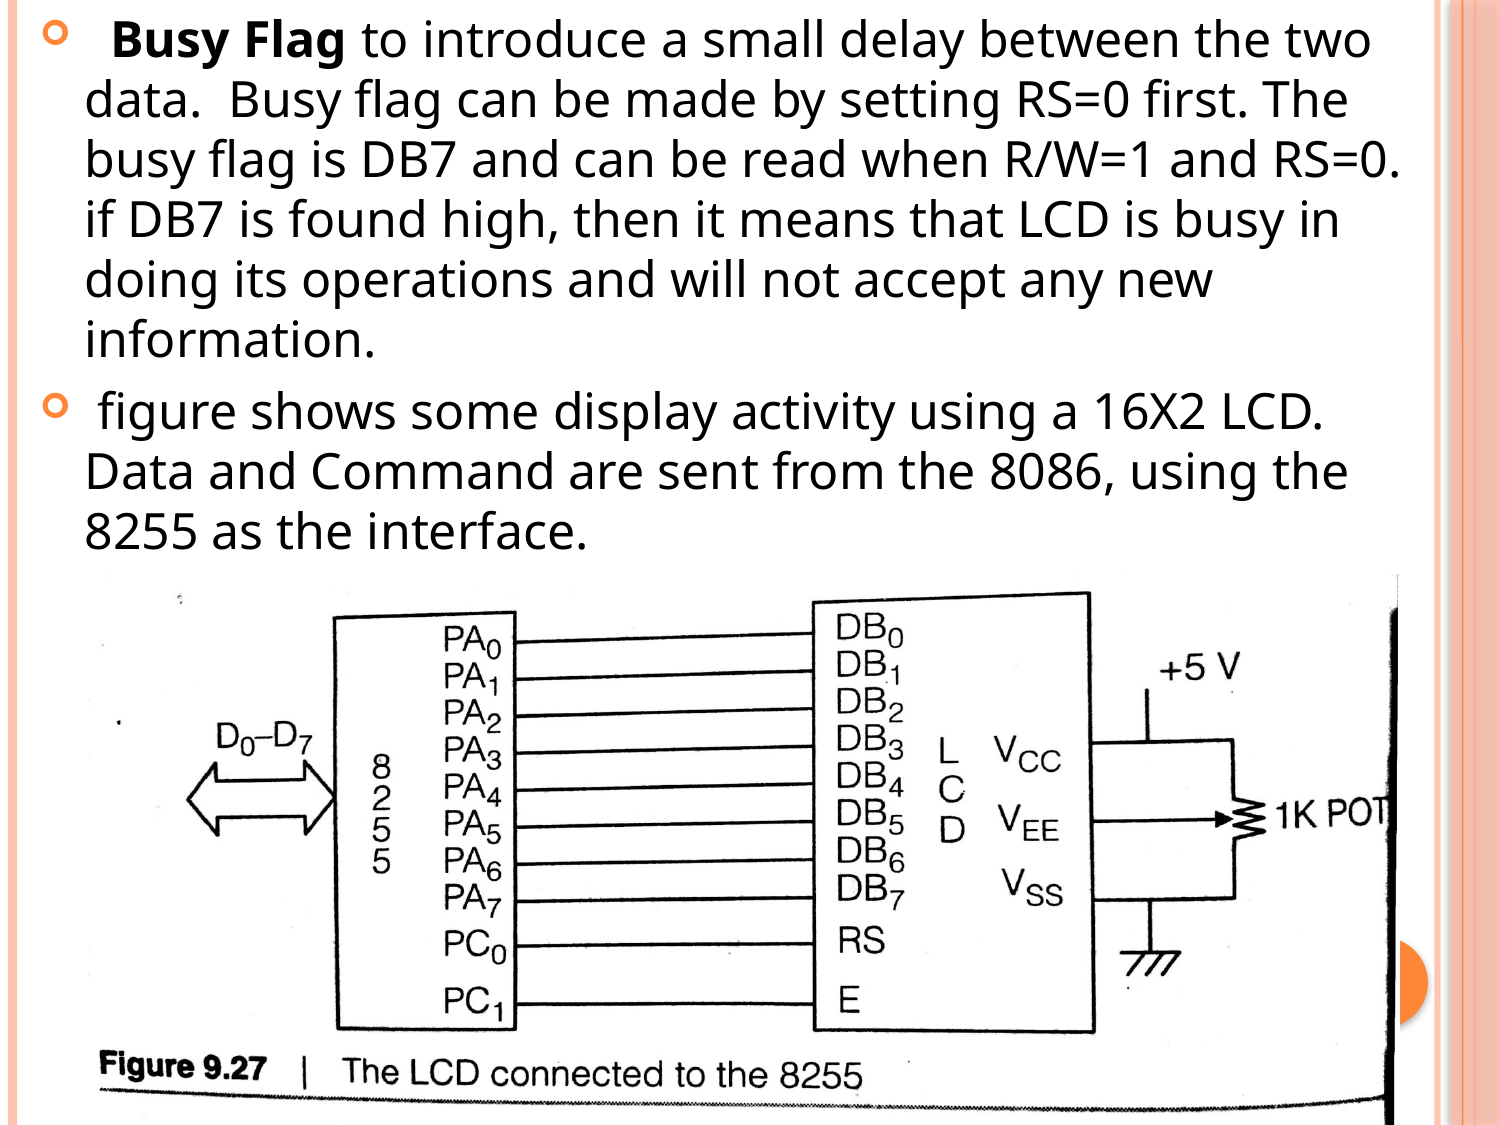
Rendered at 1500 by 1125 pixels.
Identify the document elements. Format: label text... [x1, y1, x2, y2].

list Busy Flag to introduce a small delay between the two data. Busy flag can be made by setting RS=0 first. The busy flag is DB7 and can be read when R/W=1 and RS=0. if DB7 is found high, then it means that LCD is busy in doing its operations and will not accept any new information. figure shows some display activity using a 16X2 LCD. Data and Command are sent from the 8086, using the 8255 as the interface. [24, 0, 1438, 1125]
picture [86, 574, 1401, 1125]
